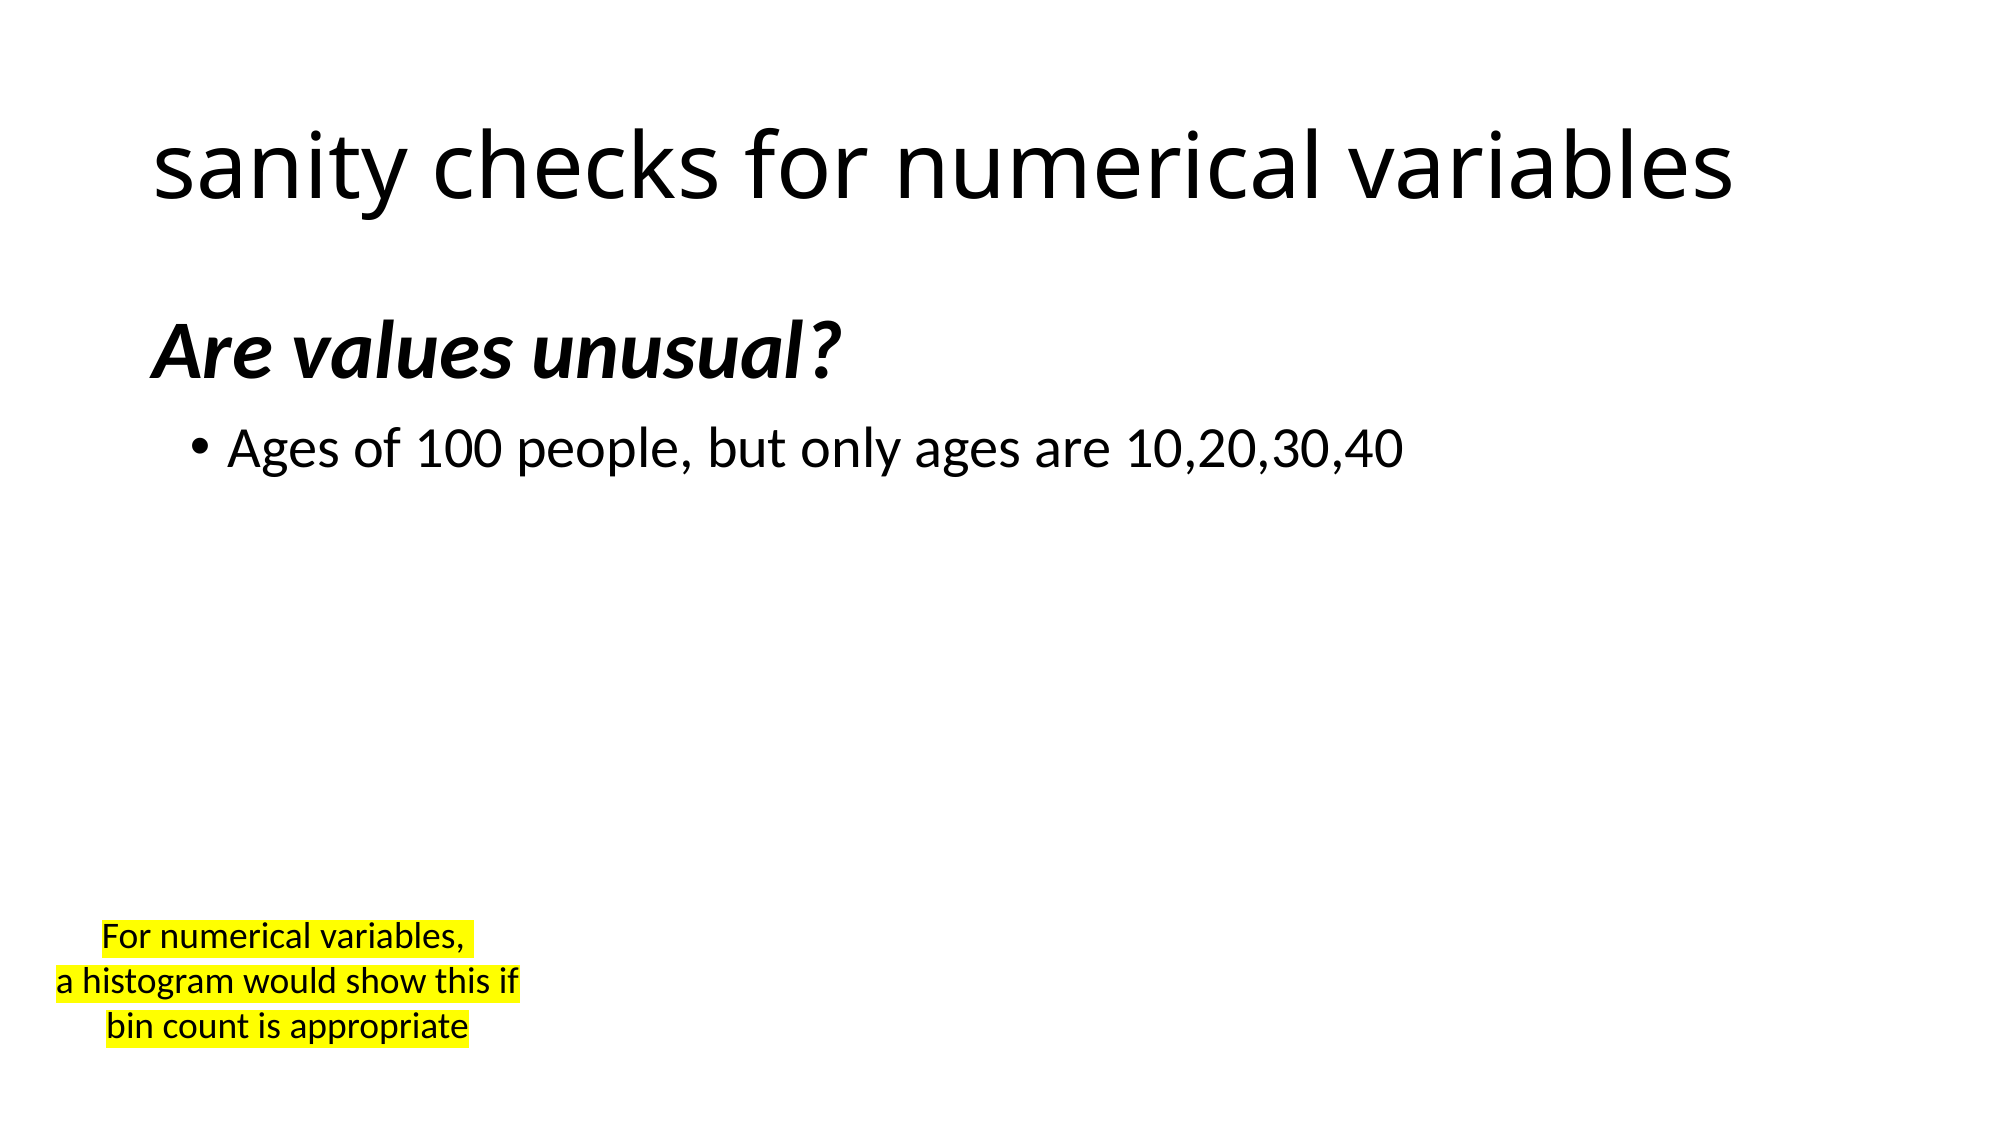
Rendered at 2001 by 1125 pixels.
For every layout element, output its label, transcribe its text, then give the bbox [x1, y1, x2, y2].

title sanity checks for numerical variables [137, 59, 1863, 278]
text_box For numerical variables, a histogram would show this if bin count is appropriate [22, 903, 553, 1054]
list Are values unusual? Ages of 100 people, but only ages are 10,20,30,40 [137, 299, 1863, 1014]
